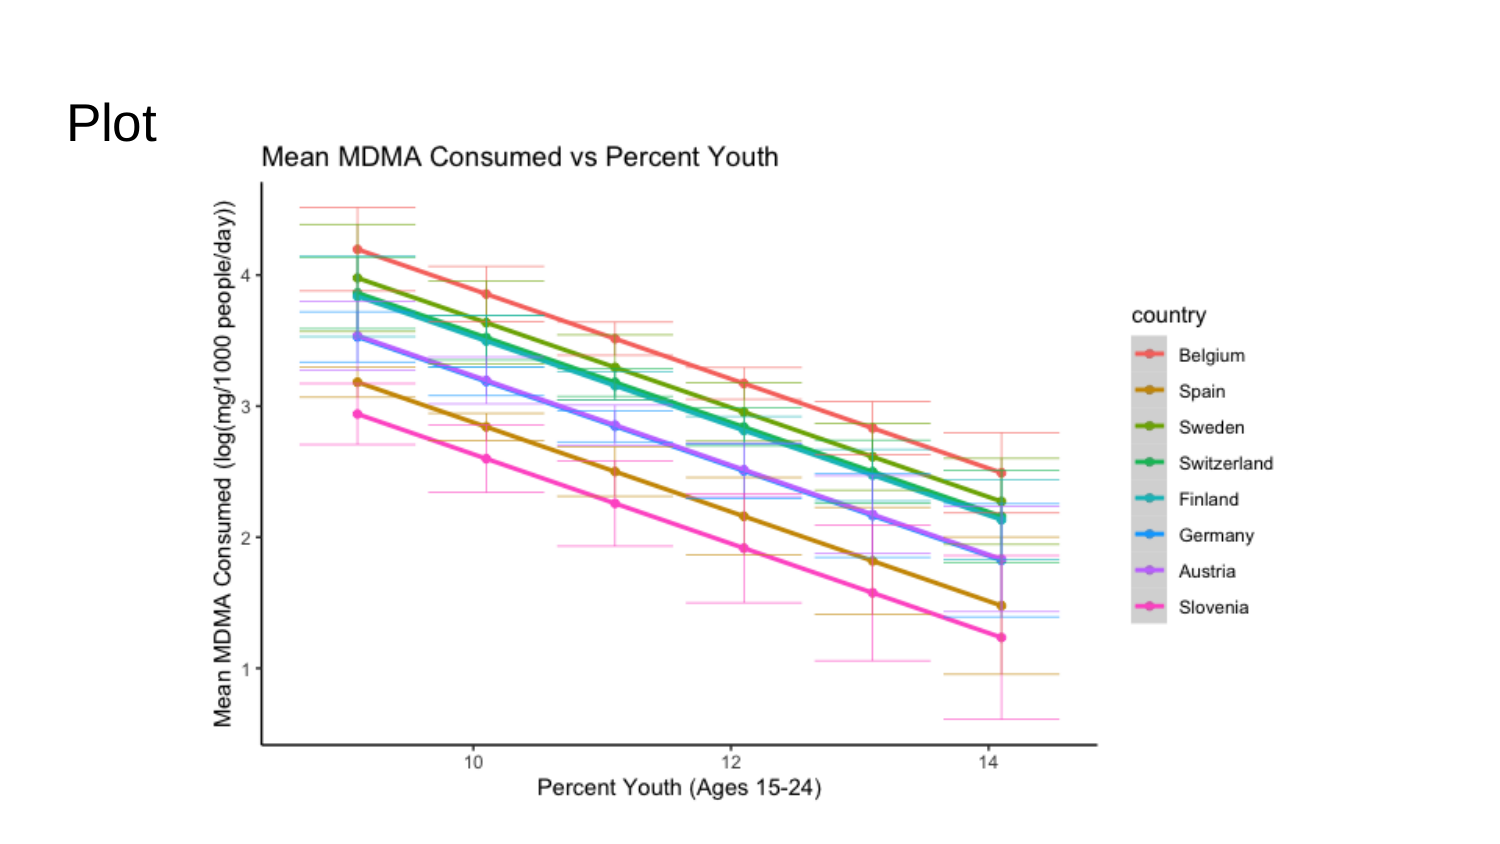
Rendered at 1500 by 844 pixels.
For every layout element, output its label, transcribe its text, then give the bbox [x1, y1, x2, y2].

title Plot [51, 72, 1449, 167]
picture [202, 134, 1298, 811]
